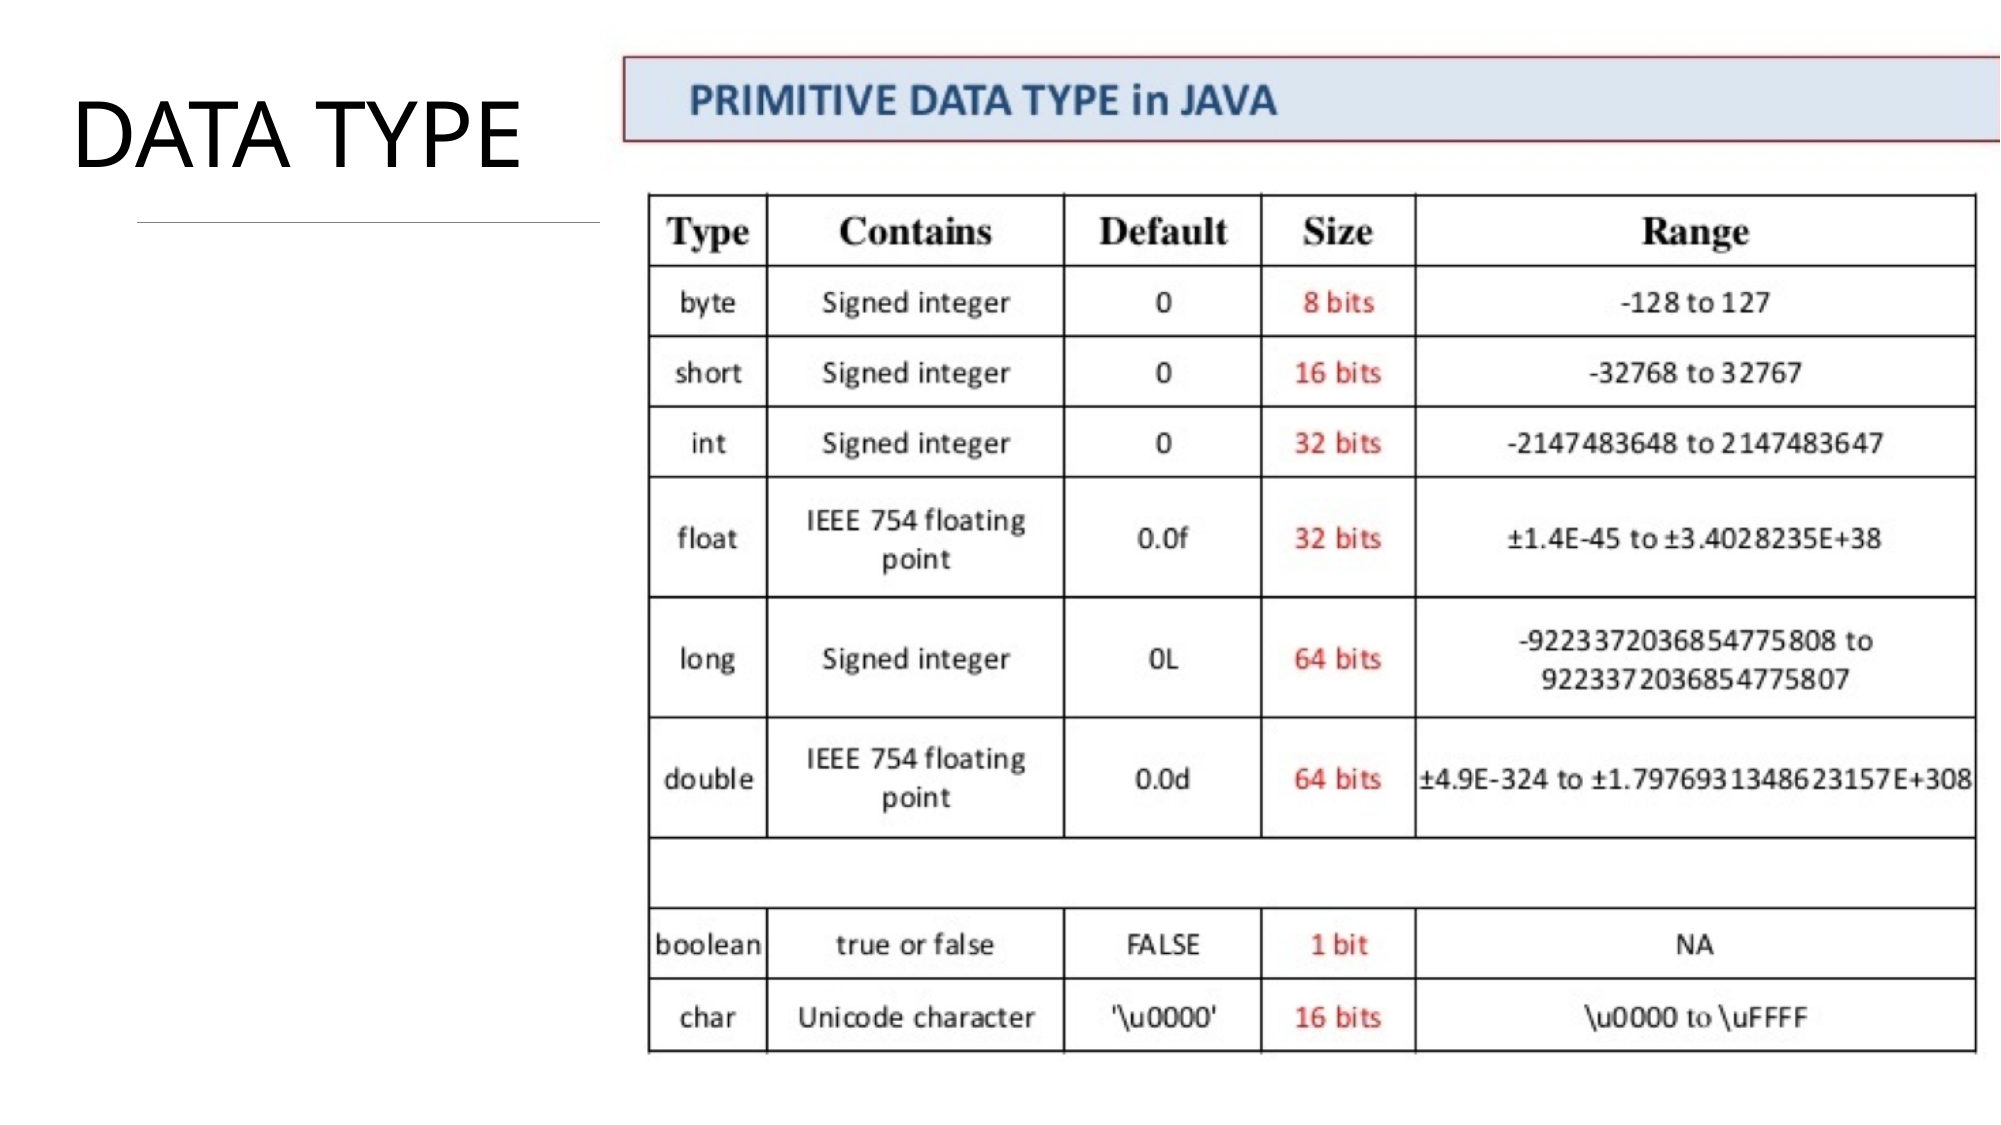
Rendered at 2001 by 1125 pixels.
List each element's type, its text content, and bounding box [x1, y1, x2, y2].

picture [599, 28, 2000, 1085]
title DATA TYPE [55, 49, 573, 228]
